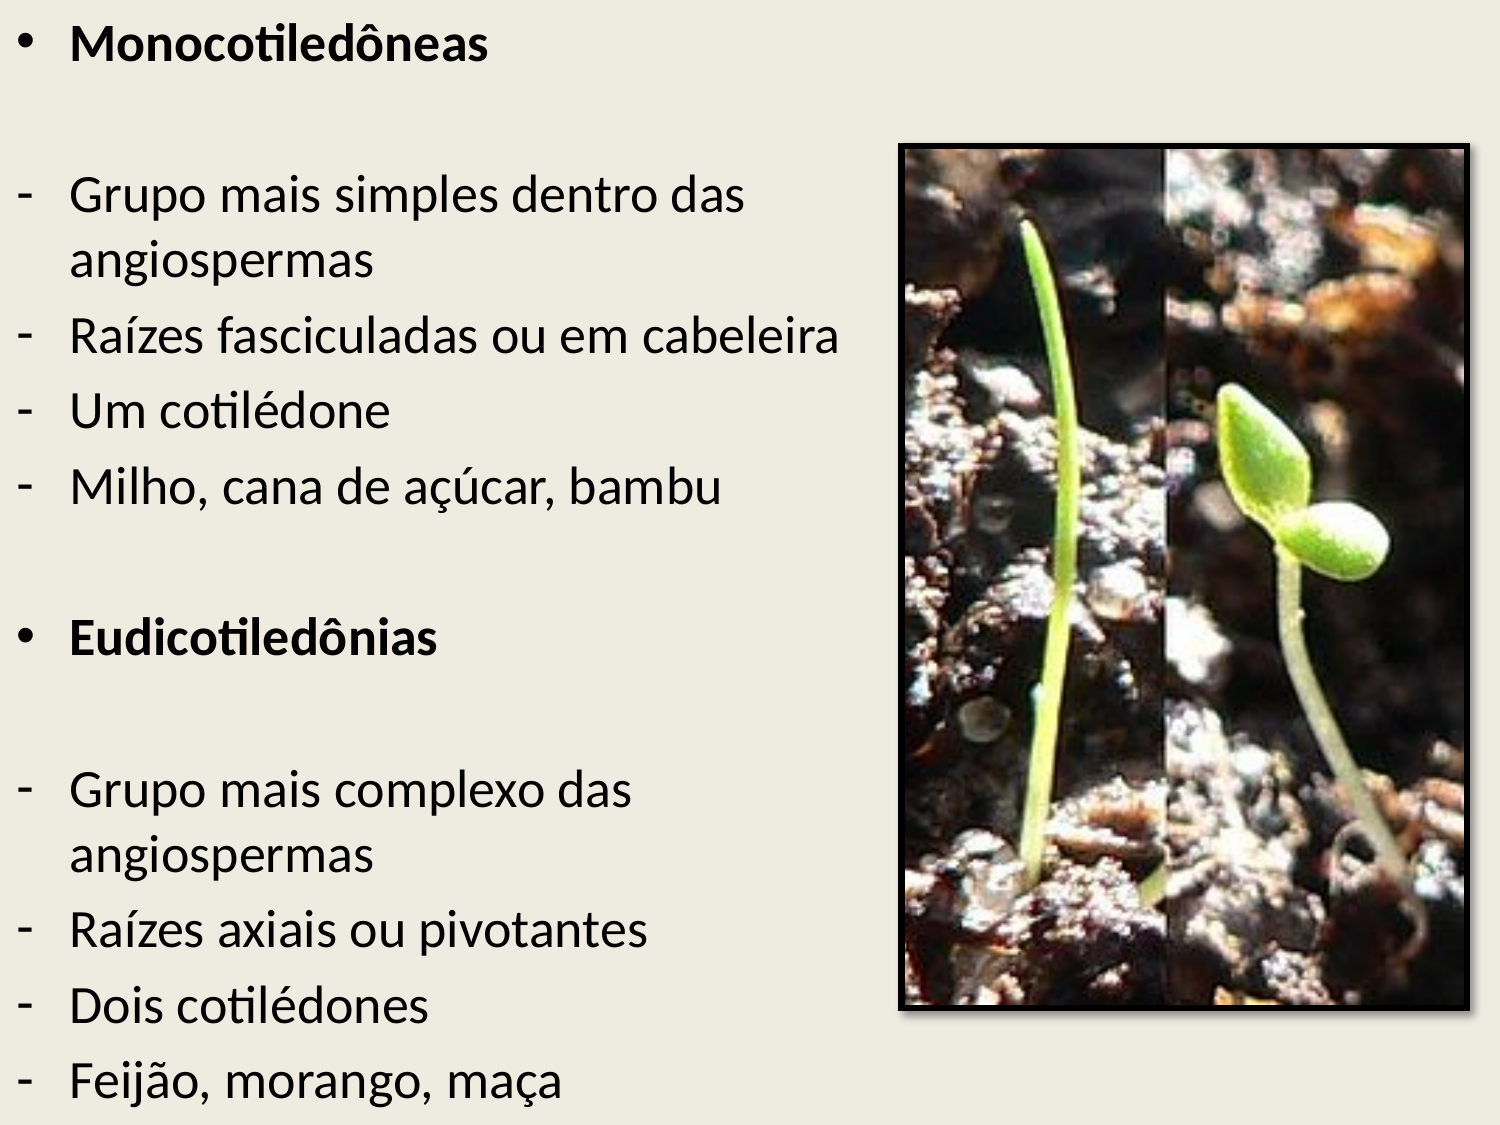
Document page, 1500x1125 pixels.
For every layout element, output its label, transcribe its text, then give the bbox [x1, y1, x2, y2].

picture [904, 148, 1465, 1006]
list Monocotiledôneas Grupo mais simples dentro das angiospermas Raízes fasciculadas ou em cabeleira Um cotilédone Milho, cana de açúcar, bambu Eudicotiledônias Grupo mais complexo das angiospermas Raízes axiais ou pivotantes Dois cotilédones Feijão, morango, maça [0, 0, 916, 1125]
